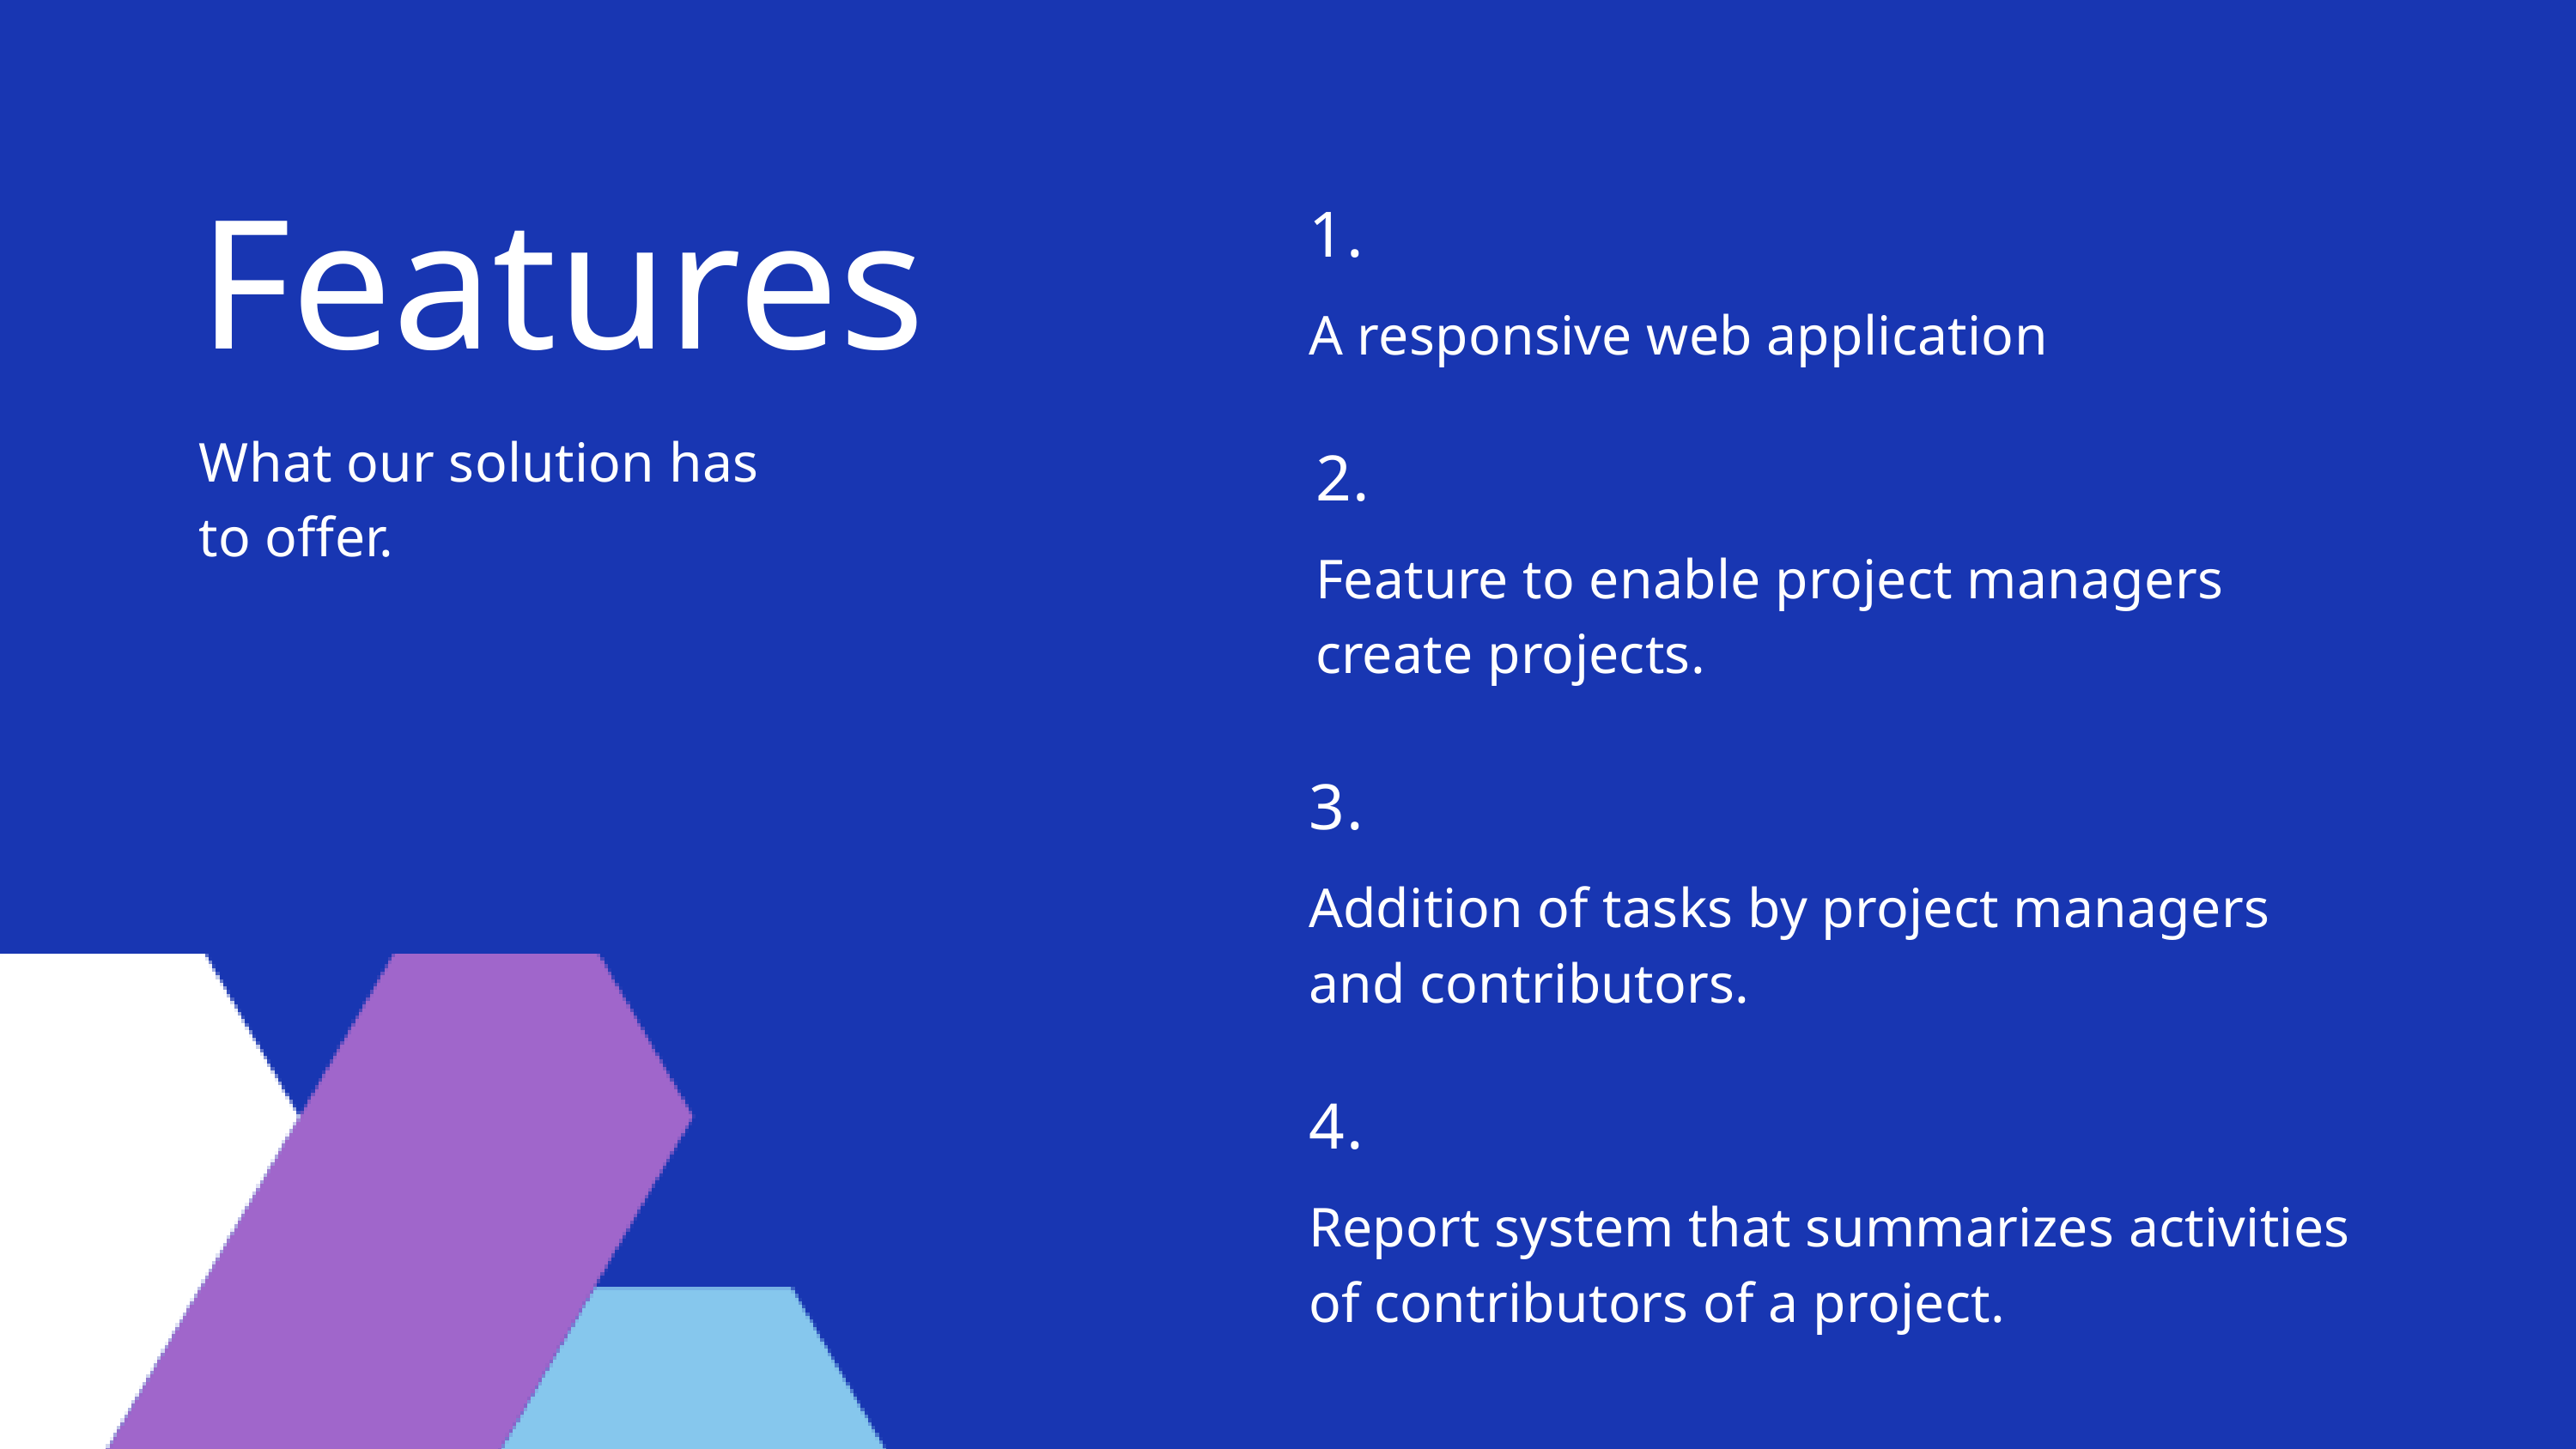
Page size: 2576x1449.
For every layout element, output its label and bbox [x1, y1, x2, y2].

text_box [1308, 194, 2375, 362]
text_box [1308, 1086, 2375, 1331]
picture [0, 953, 890, 1449]
text_box [1315, 438, 2382, 682]
text_box [1308, 767, 2375, 1011]
text_box [198, 187, 945, 565]
